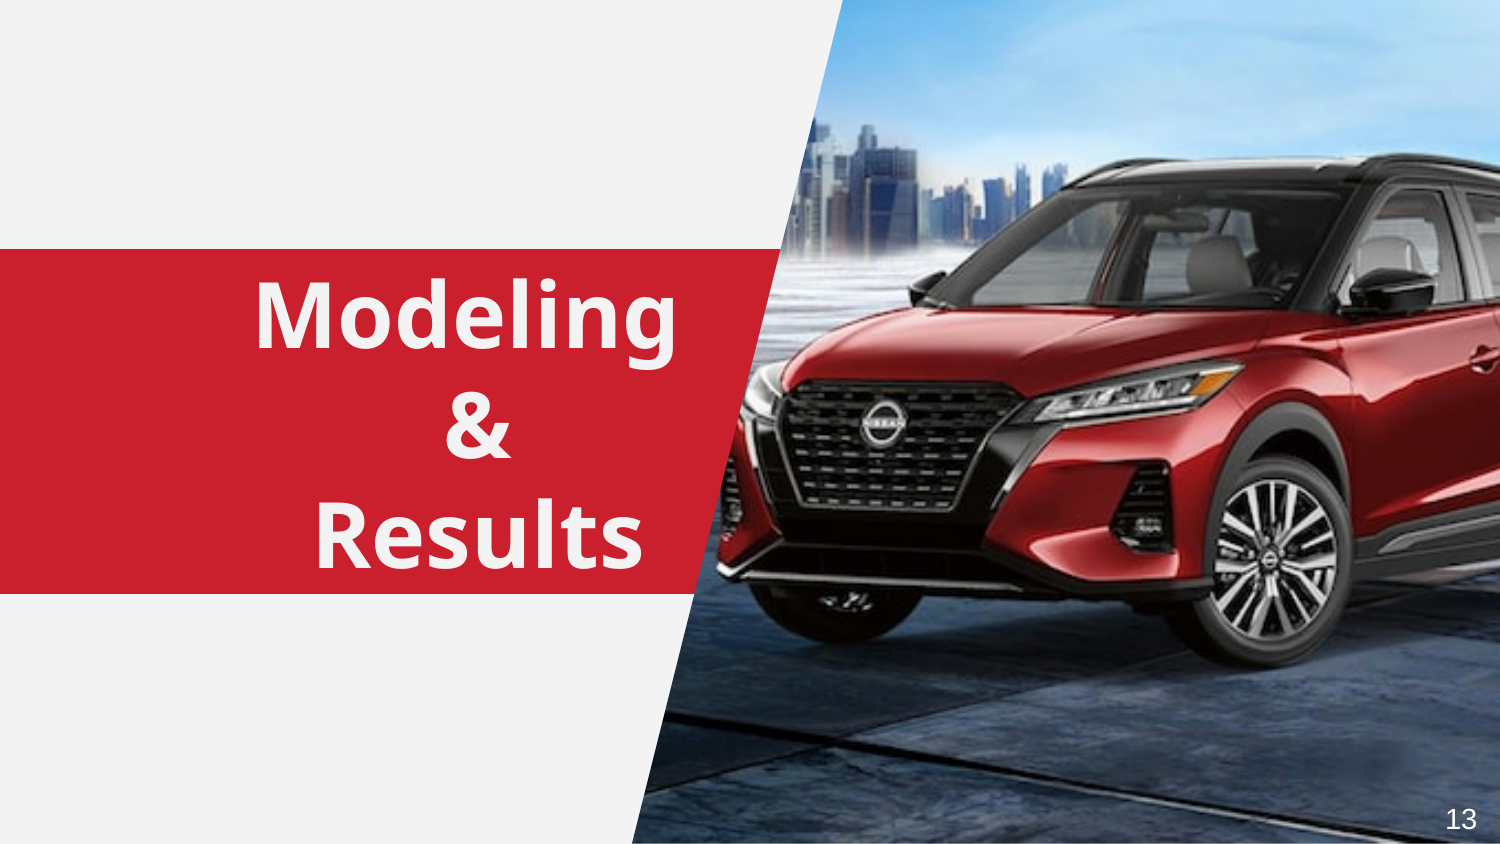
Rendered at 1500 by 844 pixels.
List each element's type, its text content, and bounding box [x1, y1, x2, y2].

picture [631, 0, 1500, 844]
text_box Modeling & Results [0, 249, 626, 594]
